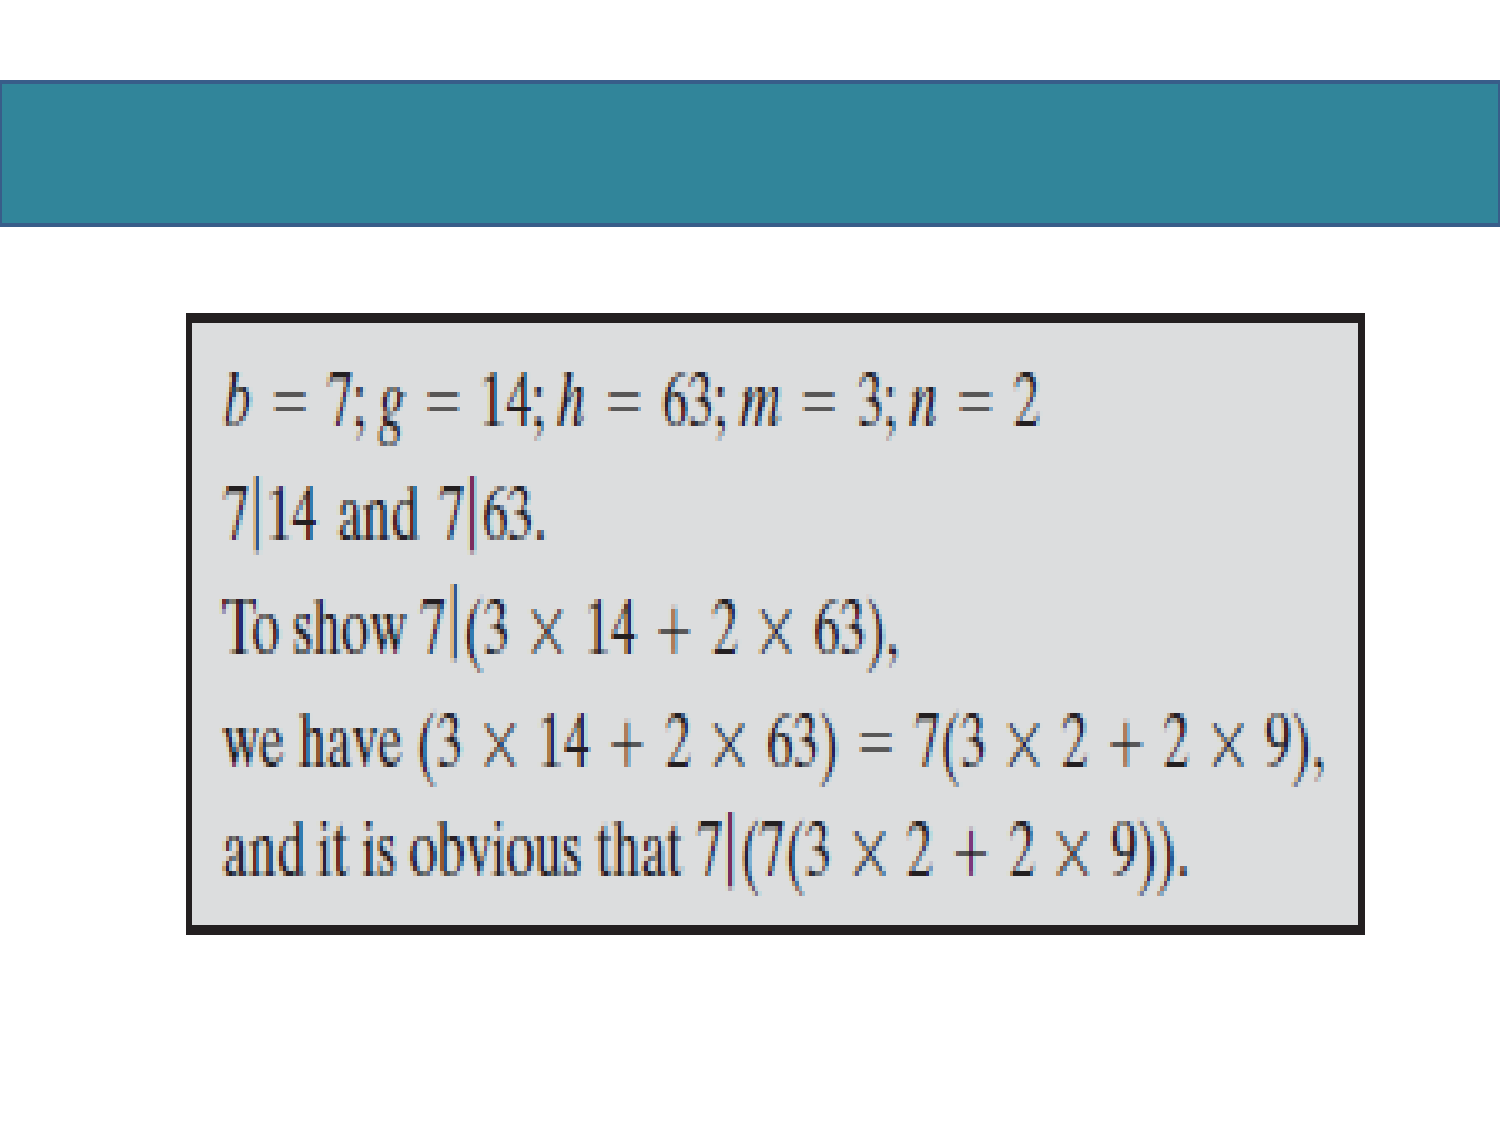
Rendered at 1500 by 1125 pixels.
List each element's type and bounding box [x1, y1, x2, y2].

picture [99, 249, 1476, 976]
